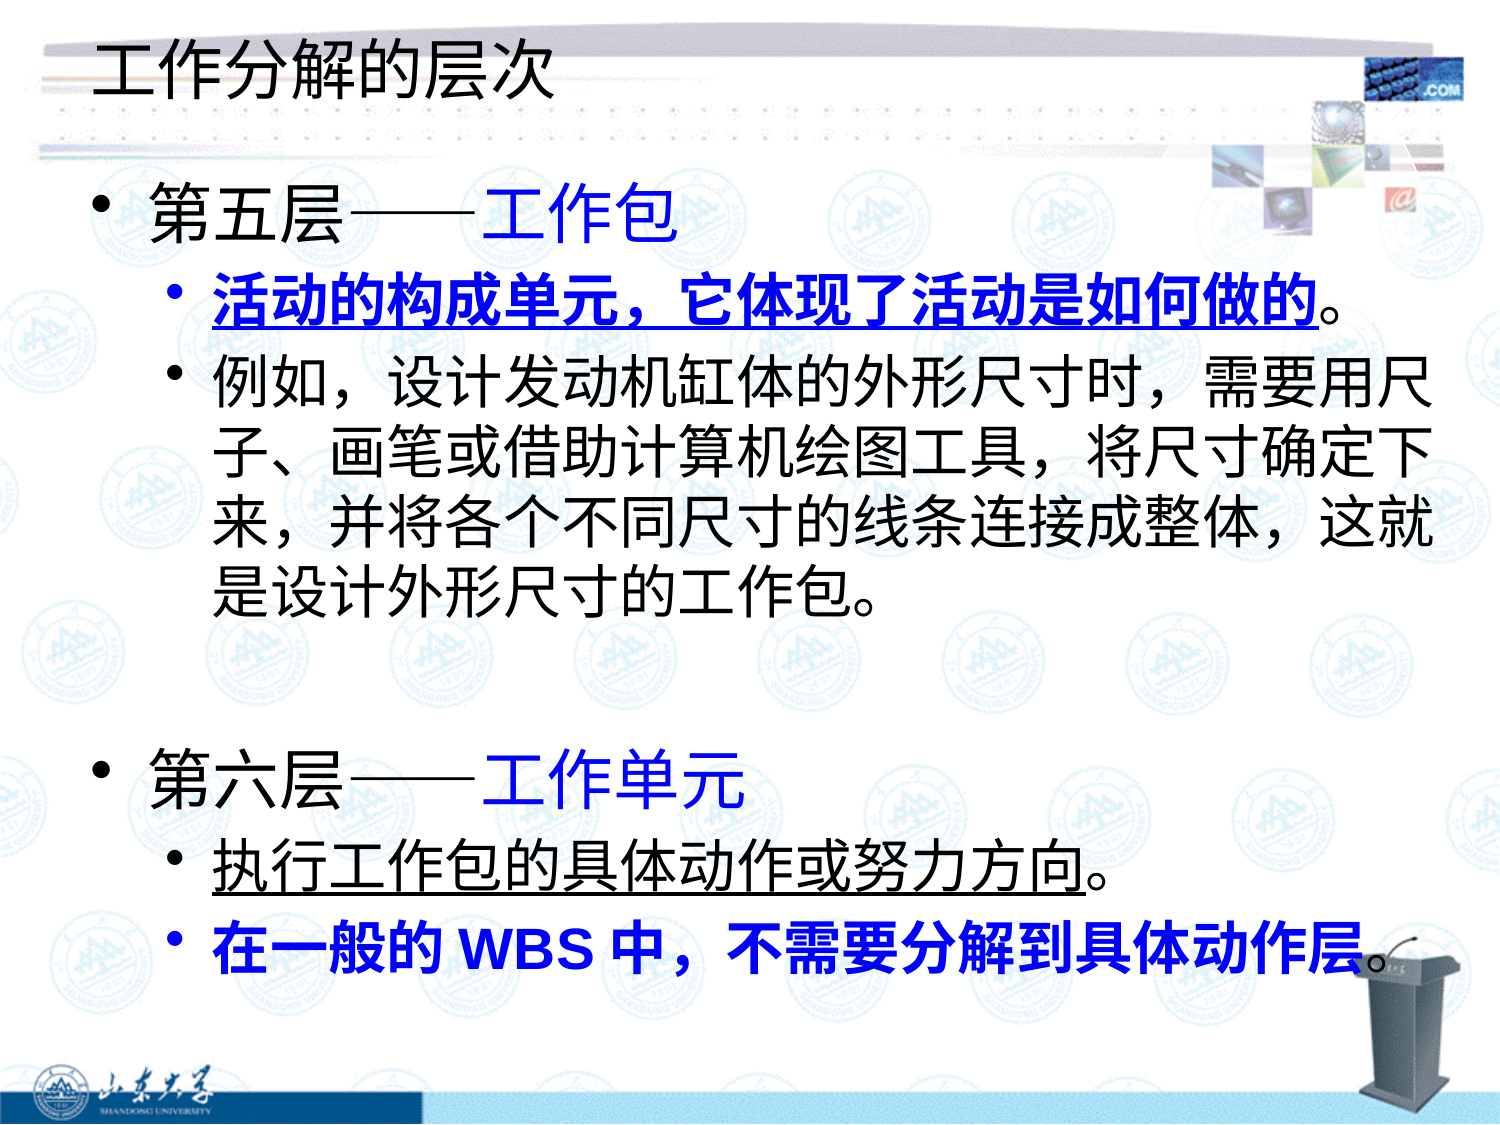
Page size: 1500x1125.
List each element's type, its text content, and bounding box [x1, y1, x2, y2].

list 第五层——工作包 活动的构成单元，它体现了活动是如何做的。 例如，设计发动机缸体的外形尺寸时，需要用尺子、画笔或借助计算机绘图工具，将尺寸确定下来，并将各个不同尺寸的线条连接成整体，这就是设计外形尺寸的工作包。 第六层——工作单元 执行工作包的具体动作或努力方向。 在一般的WBS中，不需要分解到具体动作层。 [75, 164, 1456, 1047]
picture [0, 1, 1500, 1124]
title 工作分解的层次 [75, 7, 1459, 129]
